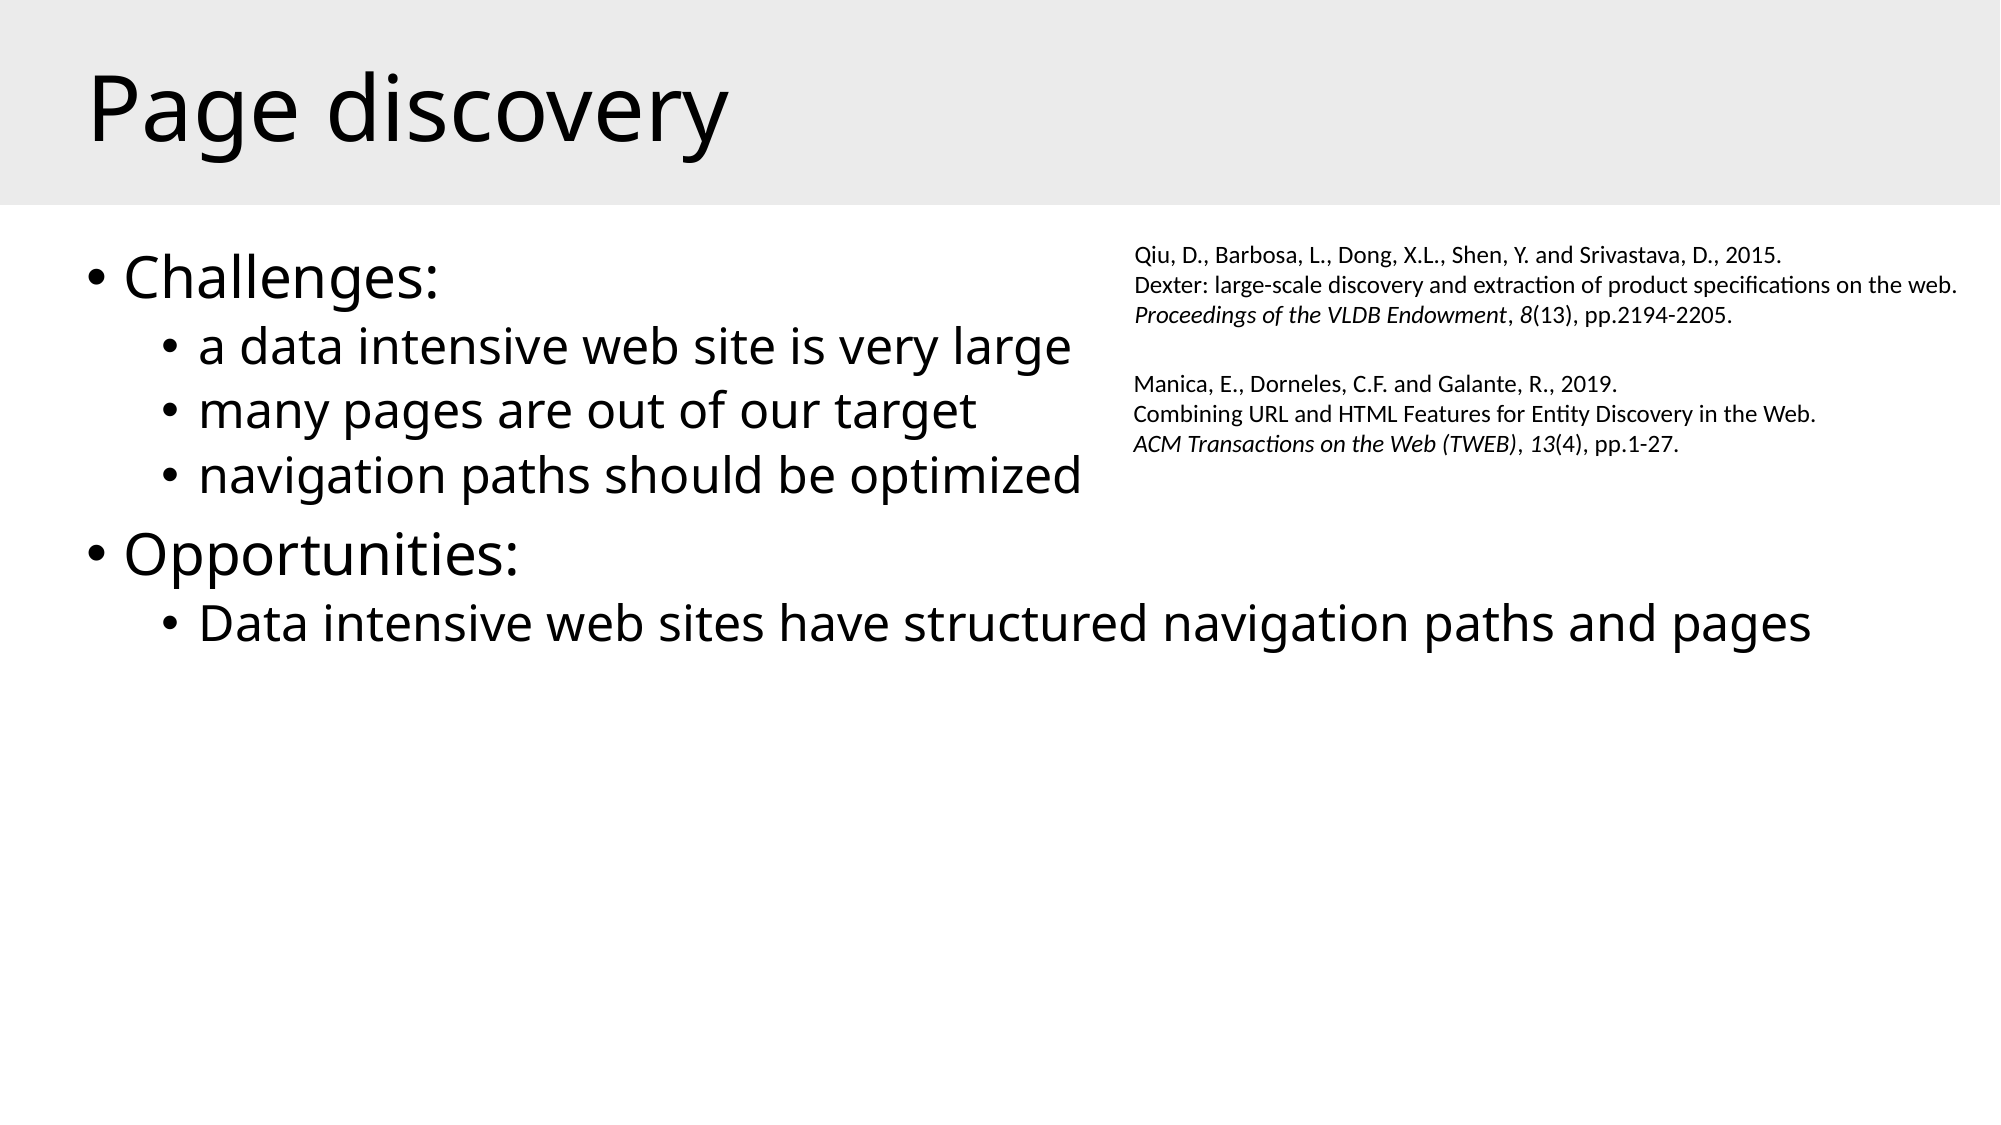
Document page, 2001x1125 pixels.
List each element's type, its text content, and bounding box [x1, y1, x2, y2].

title Page discovery [71, 53, 1929, 171]
list Challenges: a data intensive web site is very large many pages are out of our target navigation paths should be optimized Opportunities: Data intensive web sites have structured navigation paths and pages [71, 240, 1929, 1072]
text_box Manica, E., Dorneles, C.F. and Galante, R., 2019. Combining URL and HTML Features for Entity Discovery in the Web. ACM Transactions on the Web (TWEB), 13(4), pp.1-27. [1118, 359, 1839, 465]
text_box Qiu, D., Barbosa, L., Dong, X.L., Shen, Y. and Srivastava, D., 2015. Dexter: large-scale discovery and extraction of product specifications on the web. Proceedings of the VLDB Endowment, 8(13), pp.2194-2205. [1119, 231, 1981, 337]
